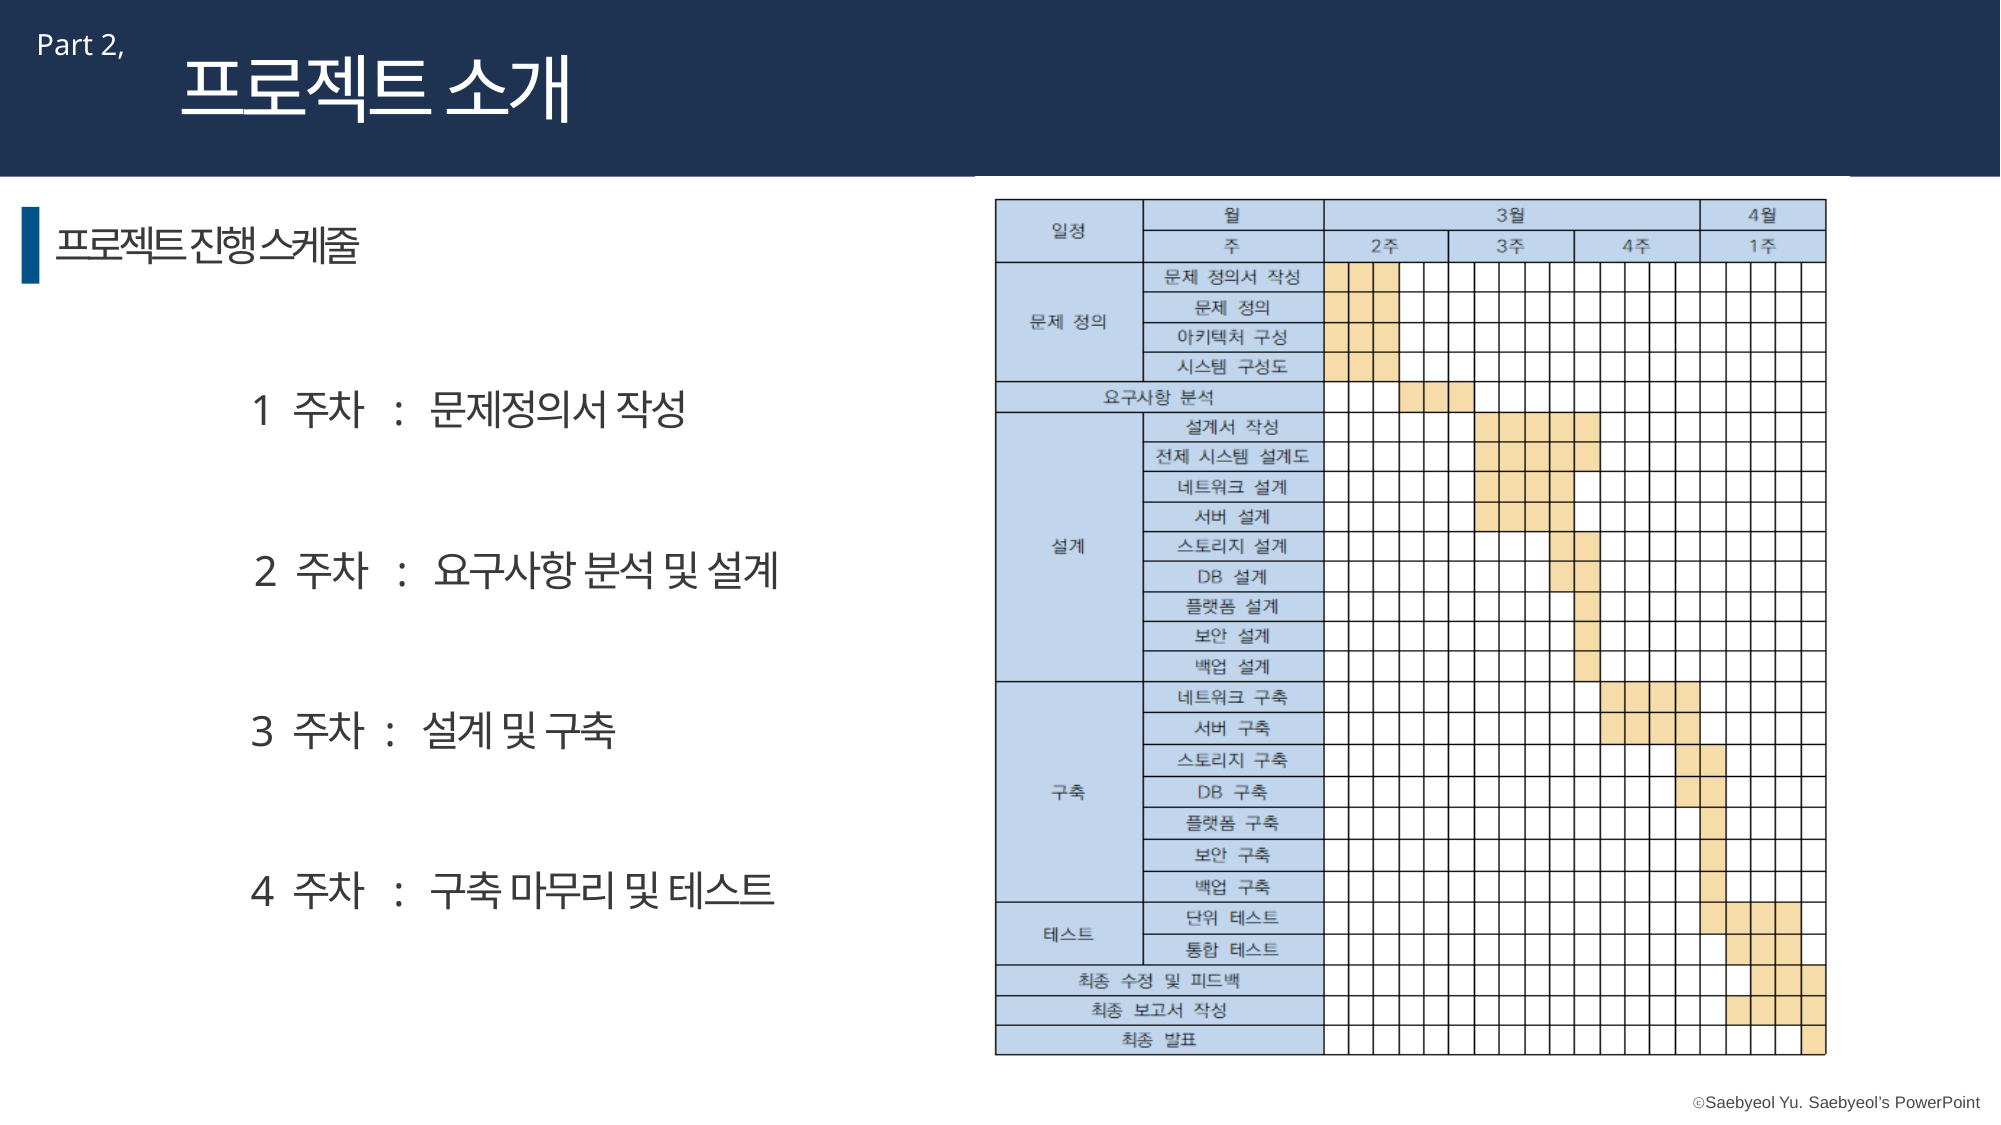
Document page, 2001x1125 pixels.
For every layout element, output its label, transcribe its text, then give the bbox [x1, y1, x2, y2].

text_box Part 2, [21, 19, 148, 69]
picture [975, 176, 1850, 1076]
text_box 2 주차 : 요구사항 분석 및 설계 [239, 536, 868, 602]
text_box 3 주차 : 설계 및 구축 [235, 697, 864, 762]
text_box 4 주차 : 구축 마무리 및 테스트 [235, 857, 864, 923]
text_box [0, 0, 2000, 178]
text_box 1 주차 : 문제정의서 작성 [235, 376, 864, 442]
text_box 프로젝트 진행 스케줄 [40, 212, 975, 278]
text_box [21, 206, 40, 285]
text_box 프로젝트 소개 [163, 35, 591, 140]
